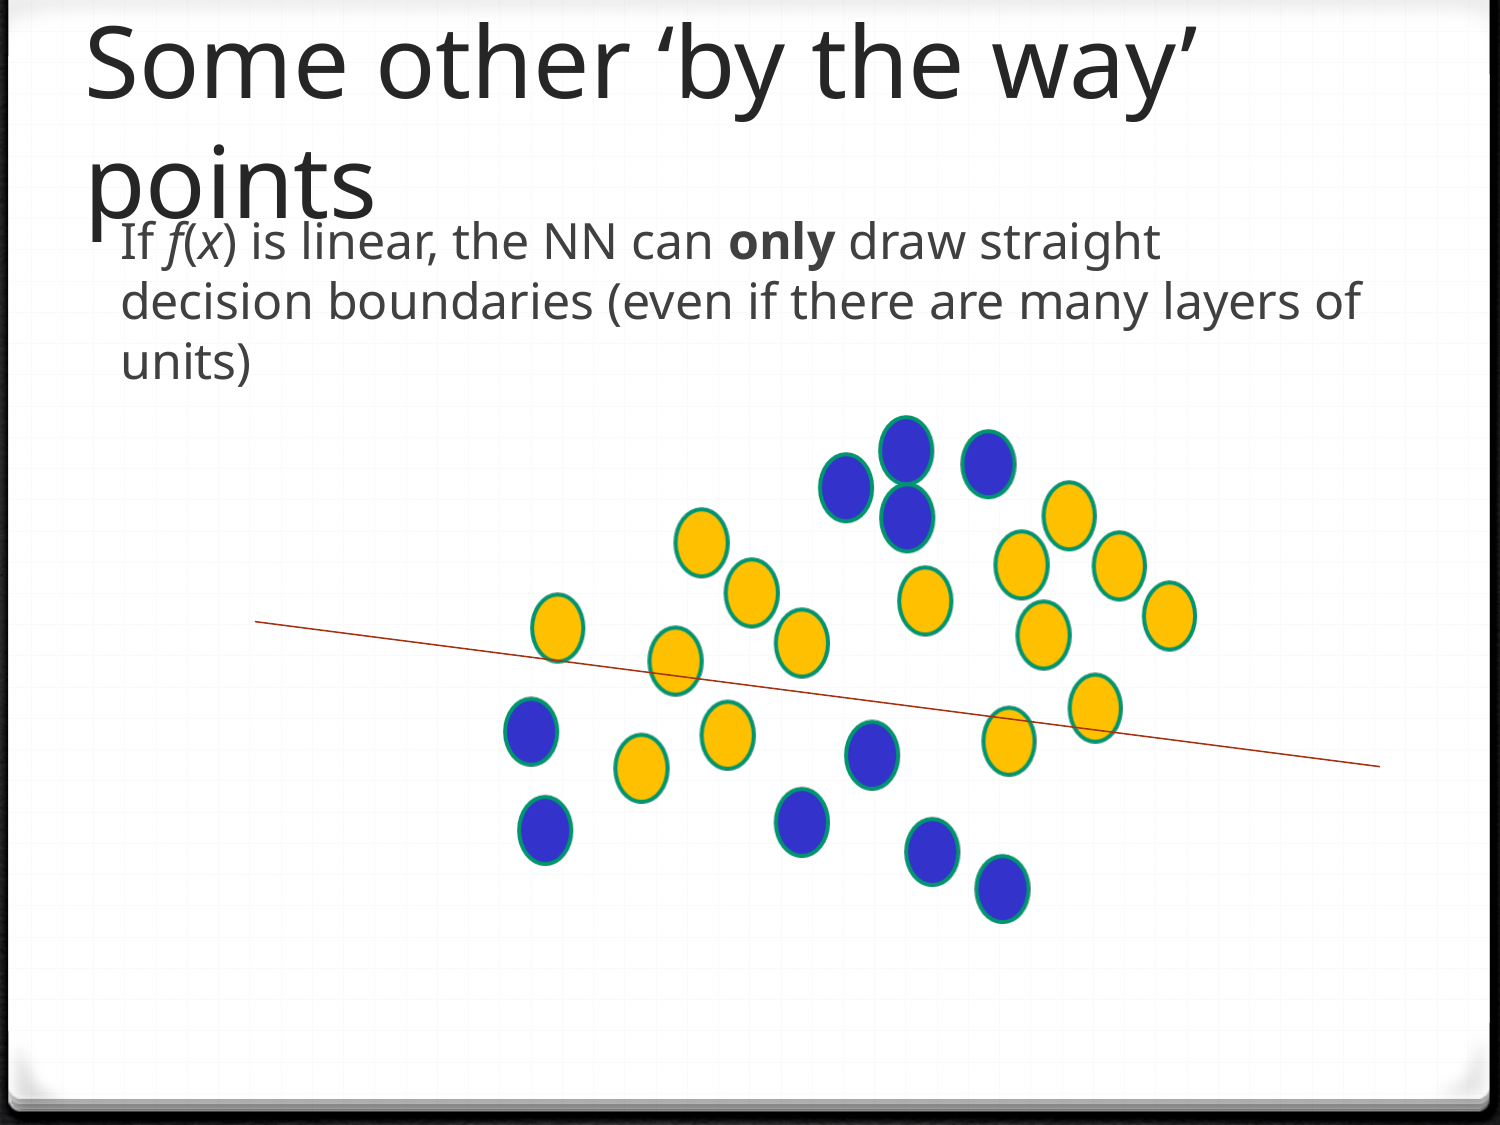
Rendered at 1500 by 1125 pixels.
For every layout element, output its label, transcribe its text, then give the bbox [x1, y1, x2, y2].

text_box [254, 621, 1381, 767]
title Some other ‘by the way’ points [69, 24, 1345, 213]
list If f(x) is linear, the NN can only draw straight decision boundaries (even if there are many layers of units) [104, 201, 1380, 947]
picture [0, 0, 1500, 1125]
